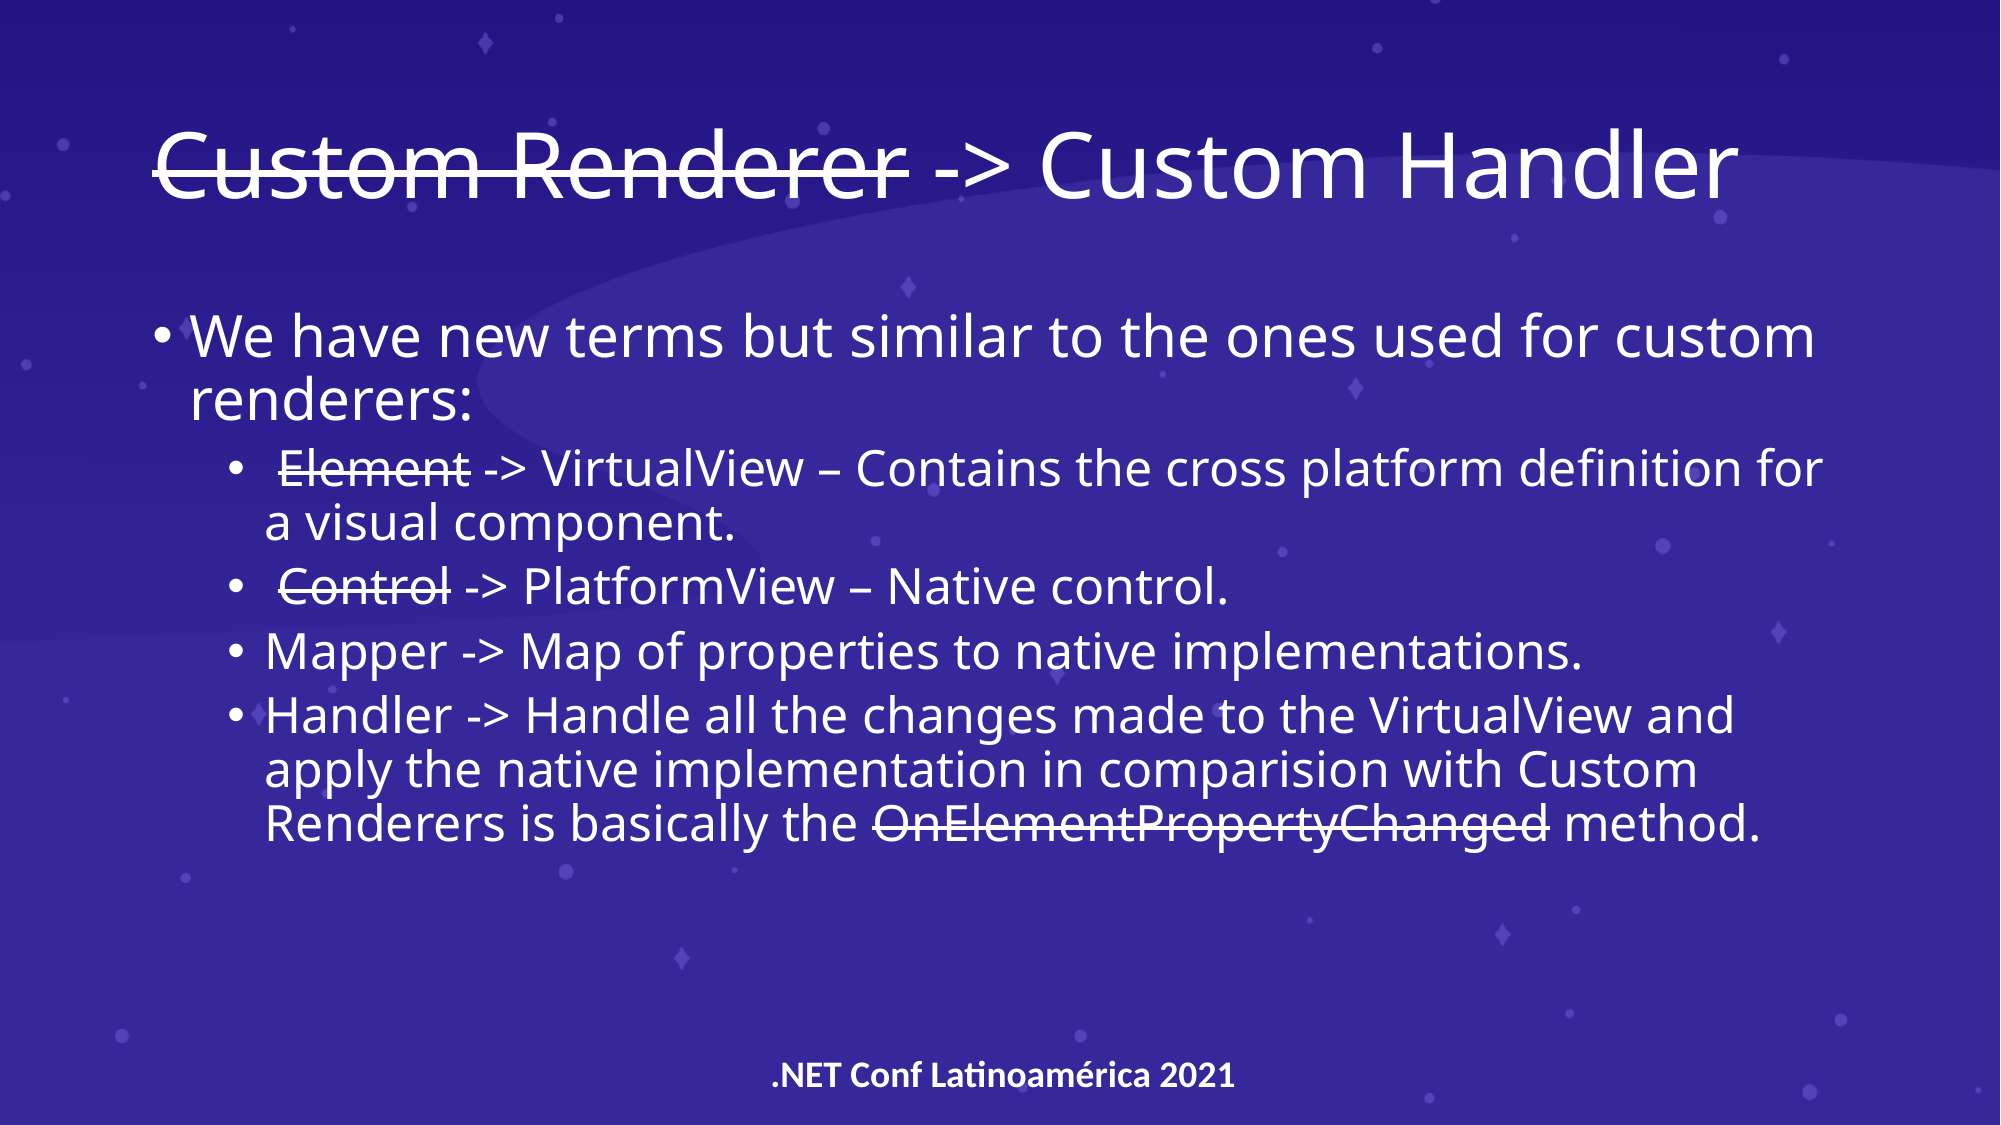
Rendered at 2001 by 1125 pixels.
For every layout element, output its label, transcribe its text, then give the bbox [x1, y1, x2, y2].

list We have new terms but similar to the ones used for custom renderers: Element -> VirtualView – Contains the cross platform definition for a visual component. Control -> PlatformView – Native control. Mapper -> Map of properties to native implementations. Handler -> Handle all the changes made to the VirtualView and apply the native implementation in comparision with Custom Renderers is basically the OnElementPropertyChanged method. [137, 299, 1863, 1014]
title Custom Renderer -> Custom Handler [137, 59, 1863, 278]
picture [0, 0, 2000, 1125]
